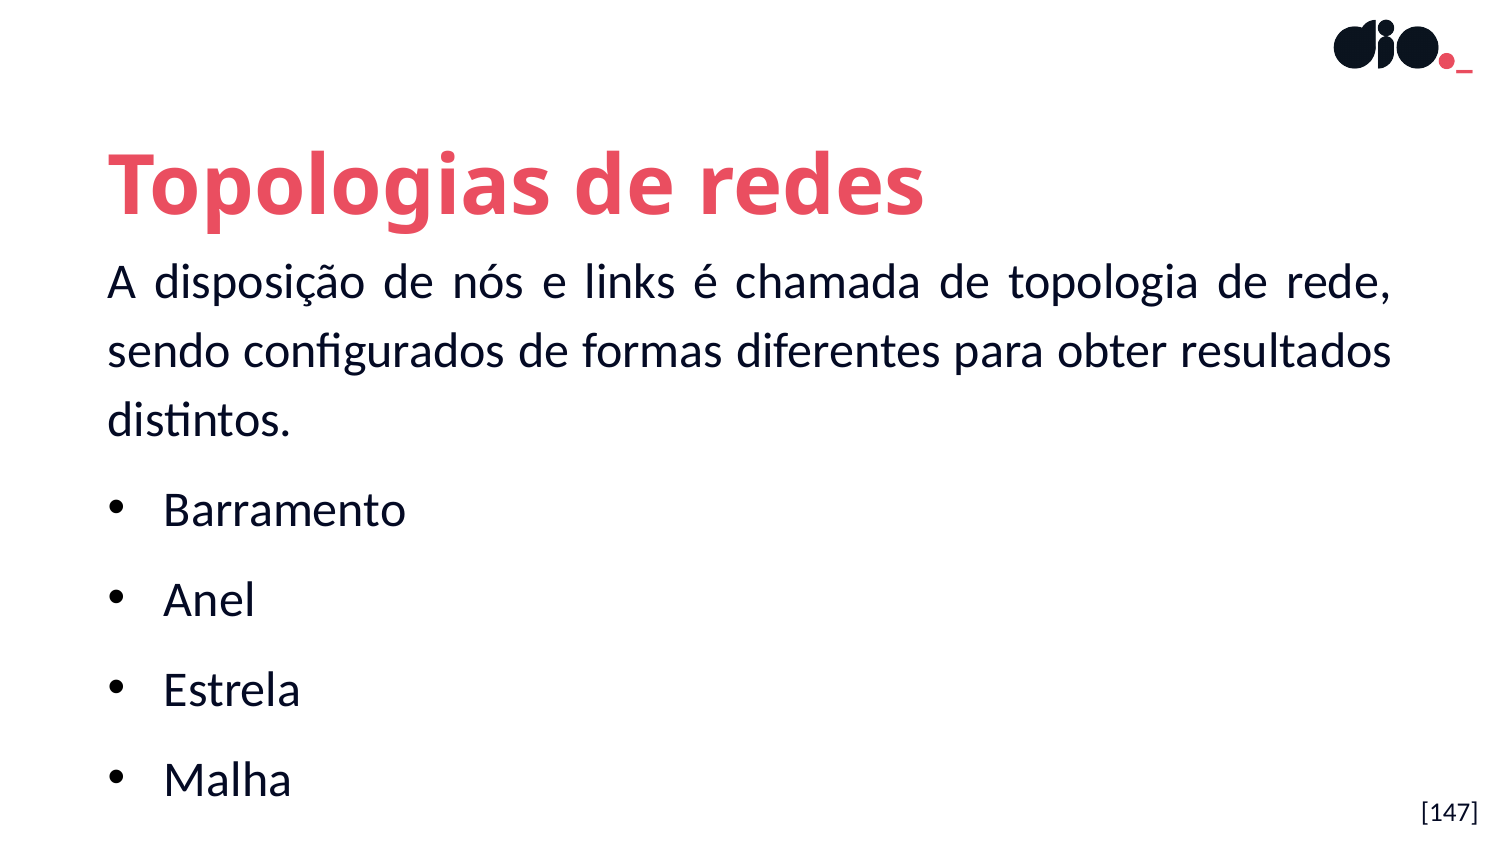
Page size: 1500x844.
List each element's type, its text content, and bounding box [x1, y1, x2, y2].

picture [1333, 19, 1473, 74]
slide_number [147] [1403, 779, 1494, 844]
text_box Topologias de redes [92, 104, 1408, 243]
text_box A disposição de nós e links é chamada de topologia de rede, sendo configurados de formas diferentes para obter resultados distintos. Barramento Anel Estrela Malha [92, 243, 1408, 804]
